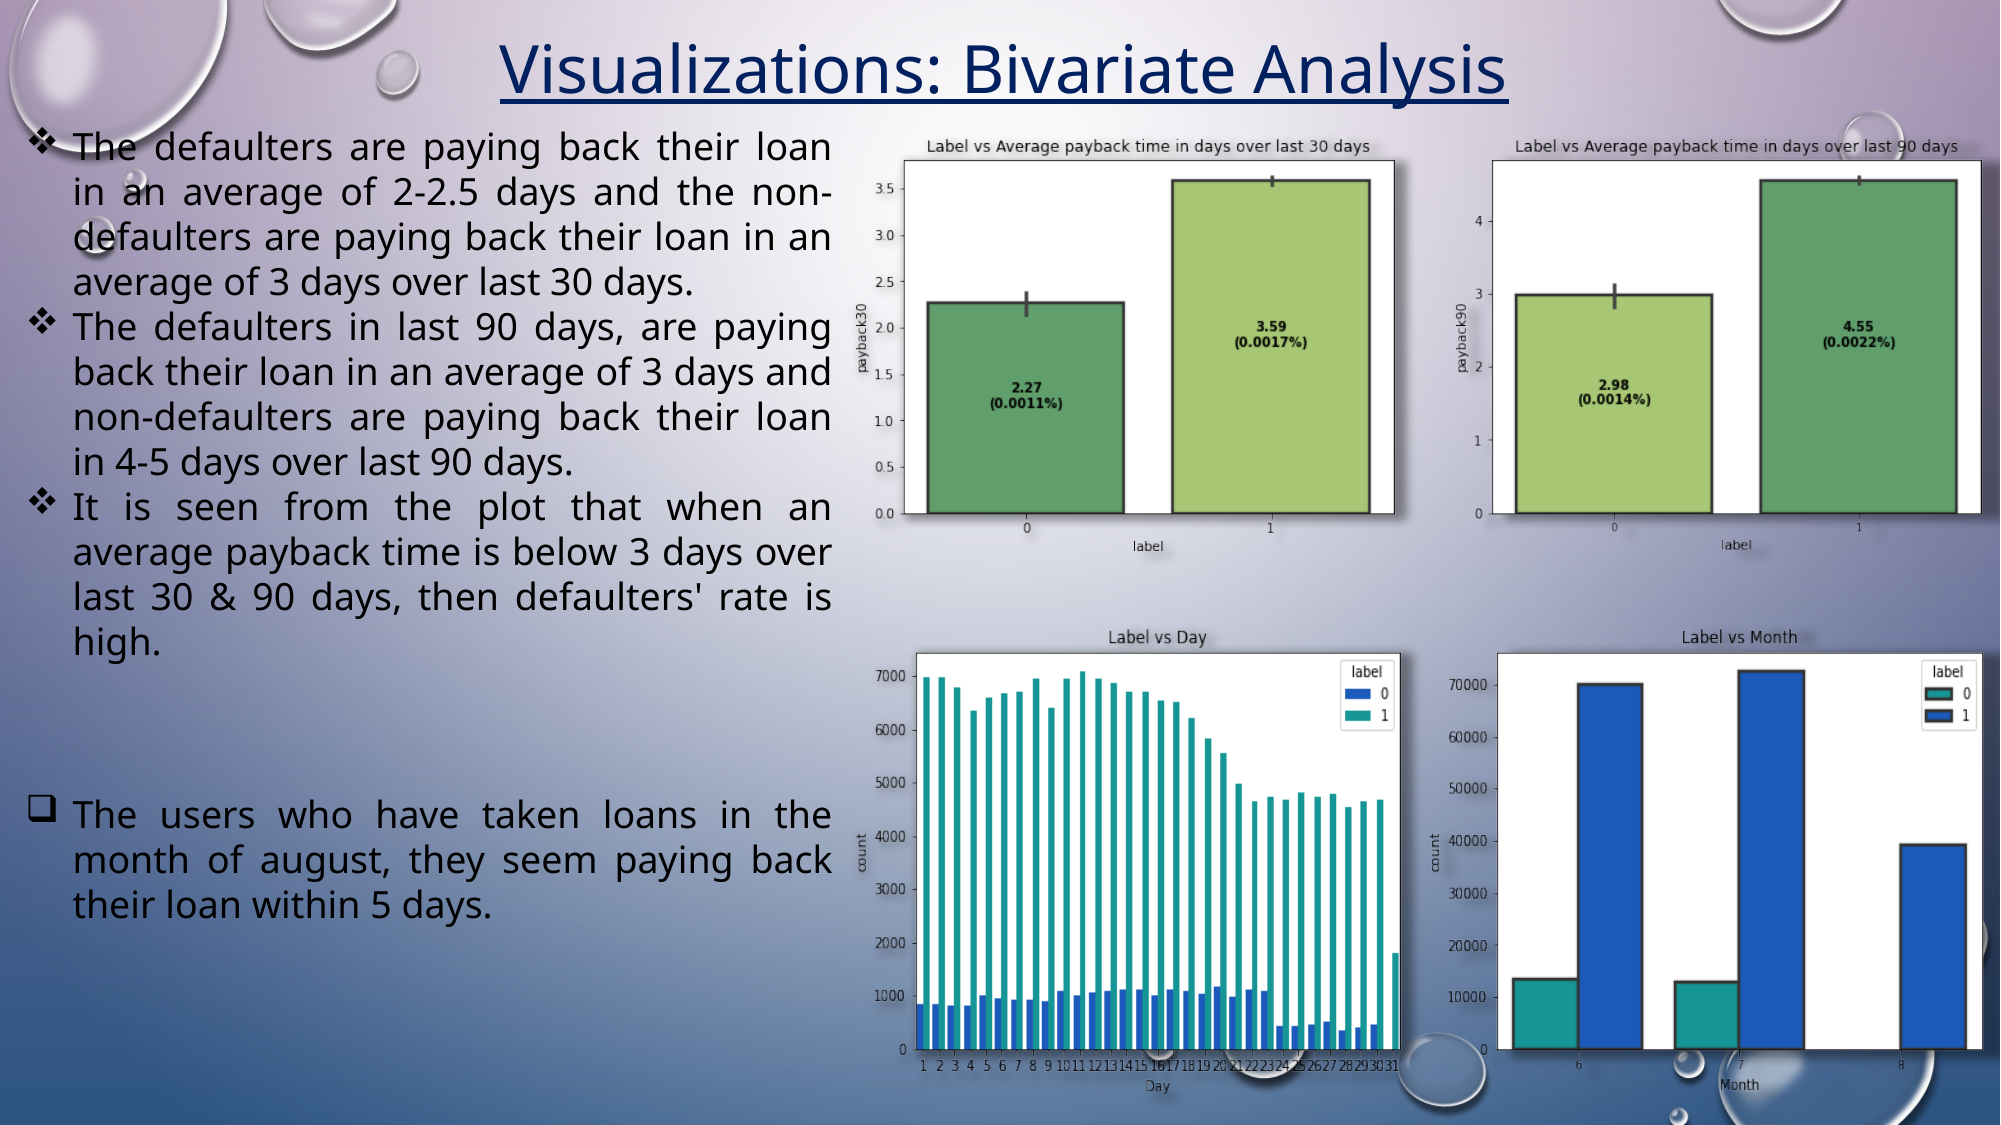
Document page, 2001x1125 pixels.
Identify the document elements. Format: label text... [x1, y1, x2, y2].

text_box Visualizations: Bivariate Analysis [71, 19, 1937, 115]
text_box The defaulters are paying back their loan in an average of 2-2.5 days and the non-defaulters are paying back their loan in an average of 3 days over last 30 days. The defaulters in last 90 days, are paying back their loan in an average of 3 days and non-defaulters are paying back their loan in 4-5 days over last 90 days. It is seen from the plot that when an average payback time is below 3 days over last 30 & 90 days, then defaulters' rate is high. [10, 115, 848, 671]
text_box The users who have taken loans in the month of august, they seem paying back their loan within 5 days. [10, 783, 841, 934]
picture [0, 0, 2000, 1125]
